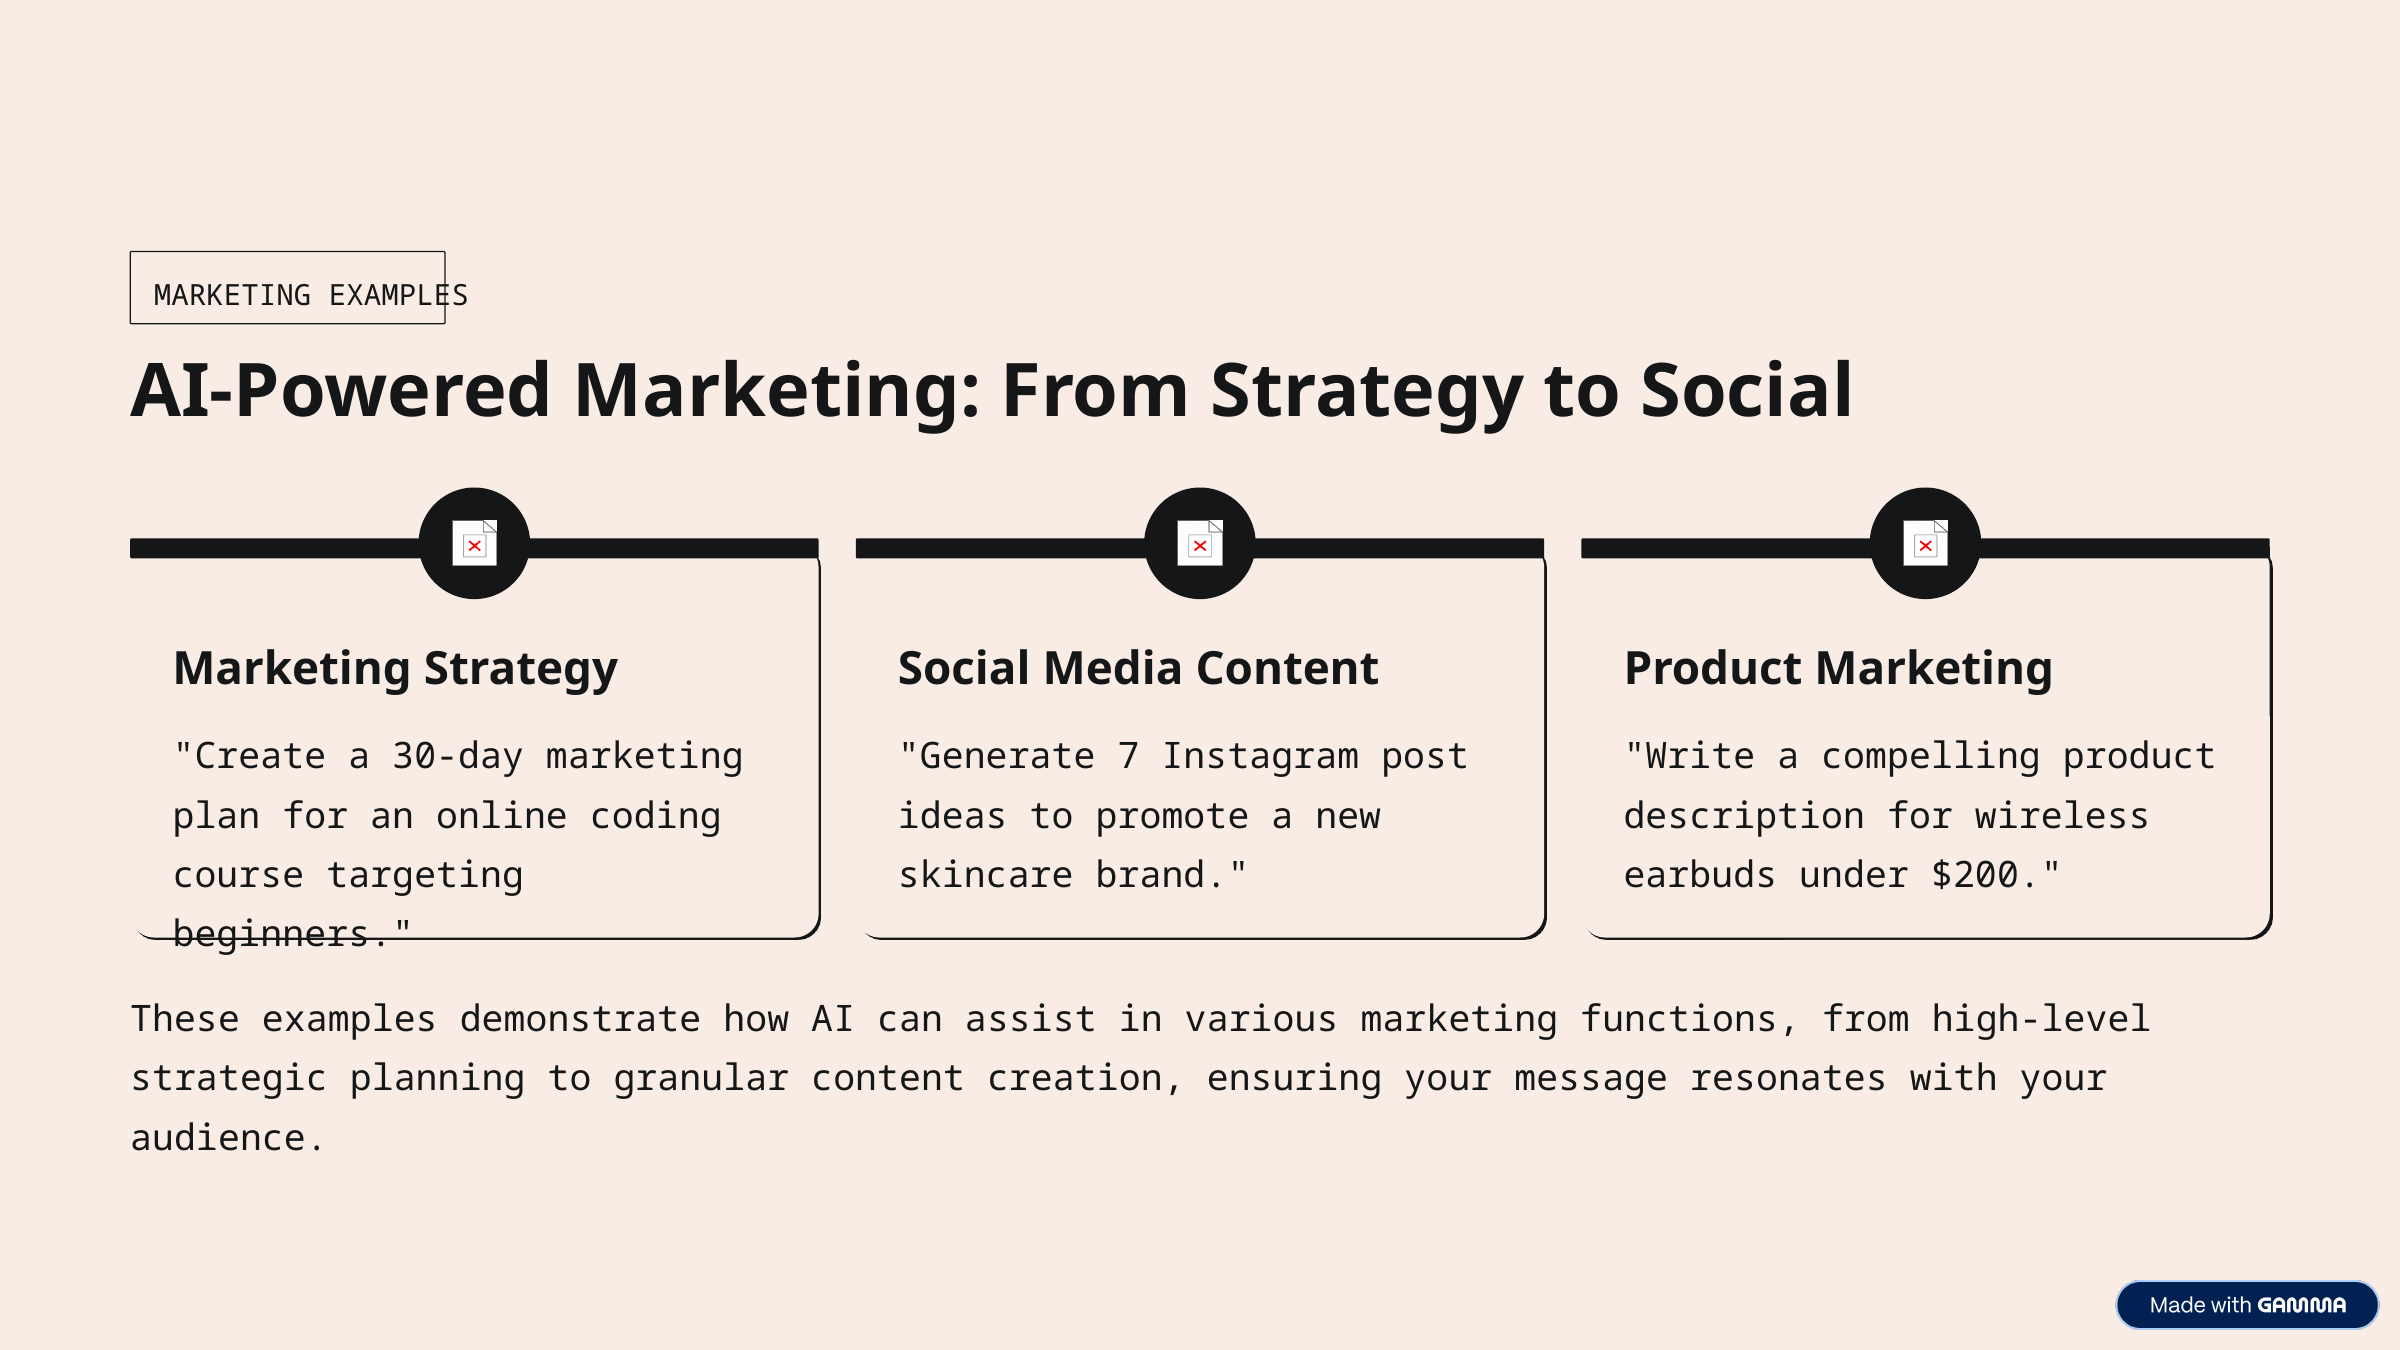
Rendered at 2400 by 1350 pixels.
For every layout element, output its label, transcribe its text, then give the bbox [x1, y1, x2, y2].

text_box [418, 487, 531, 600]
text_box "Generate 7 Instagram post ideas to promote a new skincare brand." [897, 716, 1502, 896]
text_box Social Media Content [897, 636, 1432, 695]
text_box These examples demonstrate how AI can assist in various marketing functions, from high-level strategic planning to granular content creation, ensuring your message resonates with your audience. [130, 979, 2270, 1099]
picture [1177, 520, 1223, 566]
text_box Product Marketing [1623, 636, 2100, 695]
text_box AI-Powered Marketing: From Strategy to Social [130, 338, 2032, 432]
text_box [855, 559, 1545, 938]
text_box [855, 538, 1146, 559]
text_box [1980, 538, 2270, 559]
text_box [1581, 559, 2270, 938]
picture [1903, 520, 1948, 566]
text_box [1581, 538, 1871, 559]
text_box [529, 538, 819, 559]
text_box [1869, 487, 1982, 600]
text_box [130, 559, 819, 938]
text_box "Create a 30-day marketing plan for an online coding course targeting beginners." [172, 716, 777, 896]
picture [2106, 1271, 2389, 1339]
text_box "Write a compelling product description for wireless earbuds under $200." [1623, 716, 2228, 896]
text_box Marketing Strategy [172, 636, 662, 695]
text_box [130, 538, 420, 559]
text_box [1144, 487, 1256, 600]
text_box MARKETING EXAMPLES [153, 263, 422, 312]
text_box [1254, 538, 1545, 559]
picture [451, 520, 497, 566]
text_box [130, 251, 446, 324]
